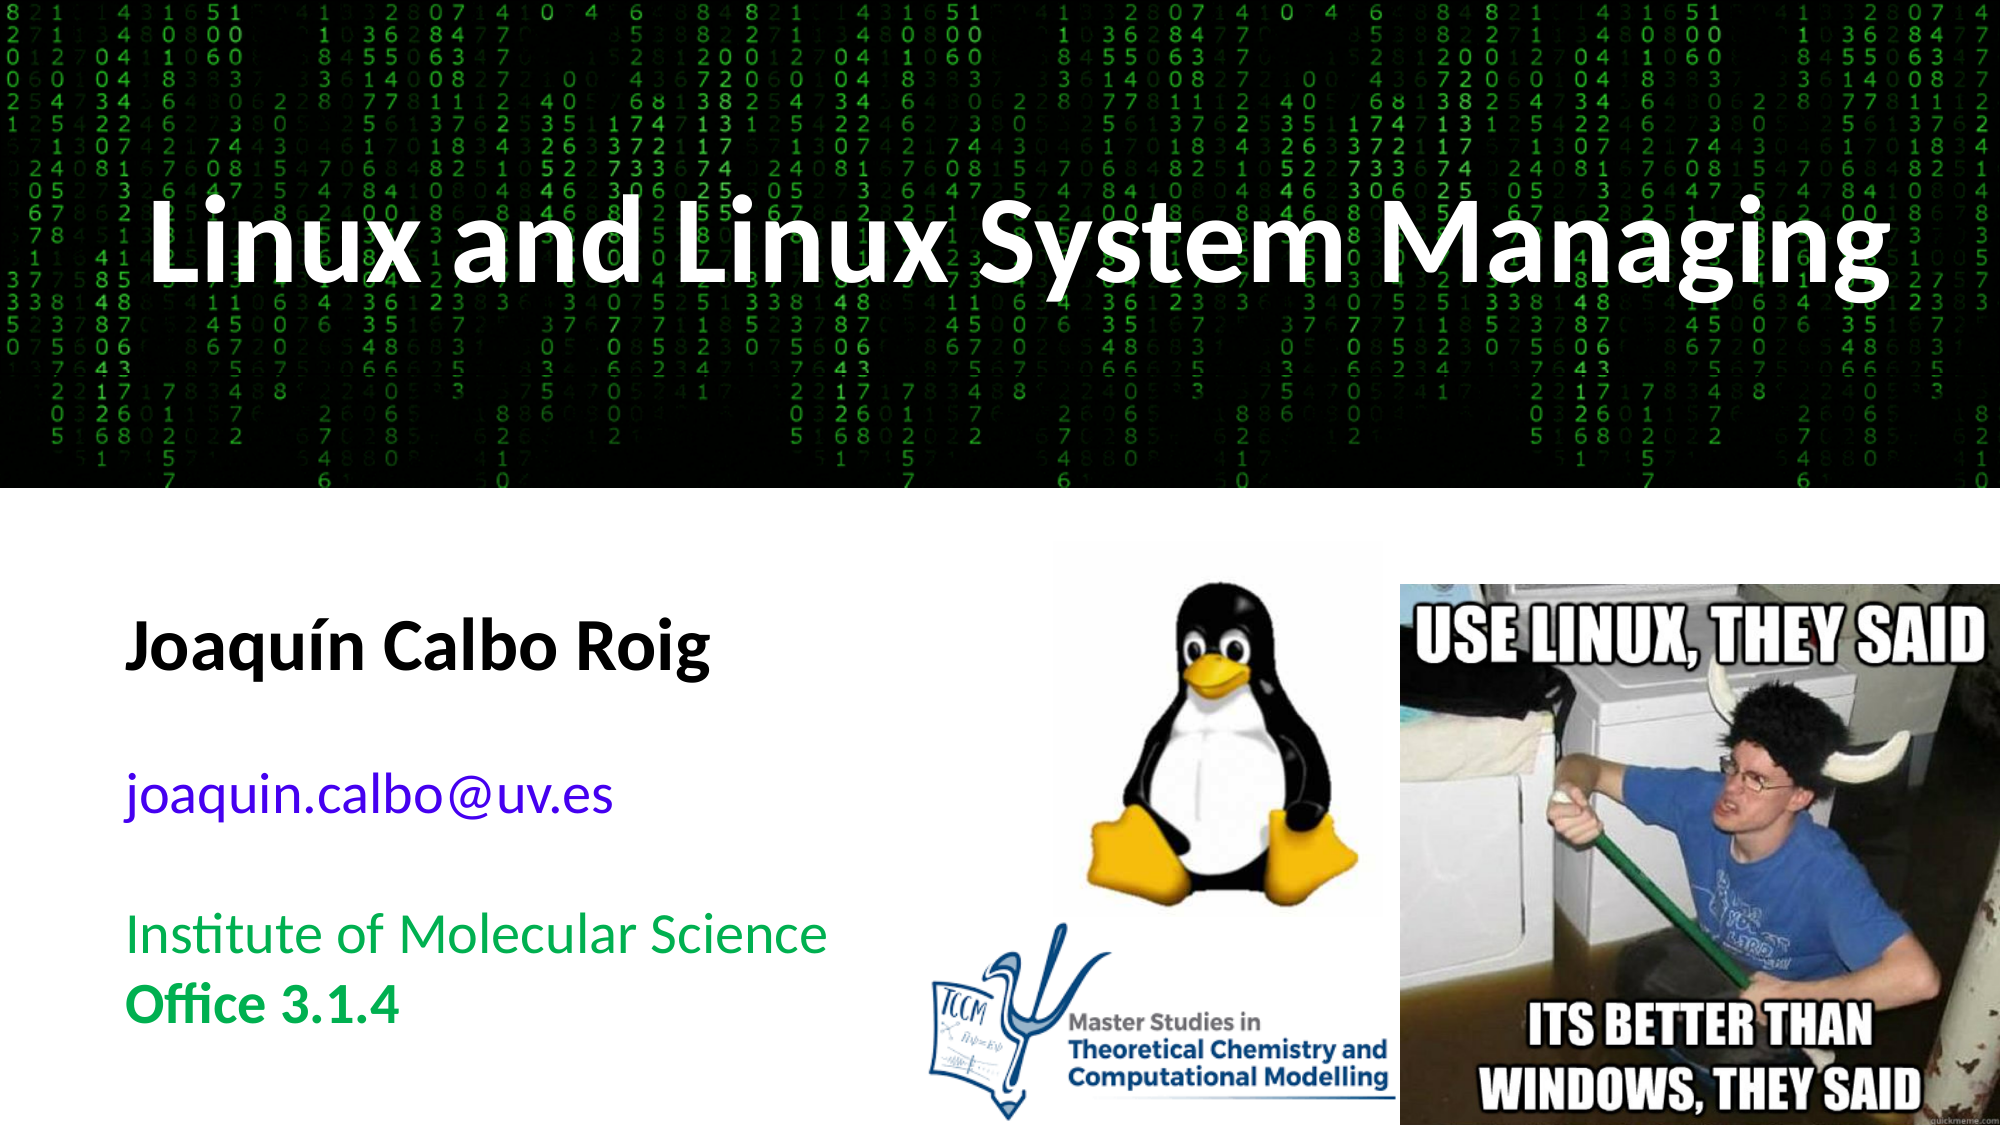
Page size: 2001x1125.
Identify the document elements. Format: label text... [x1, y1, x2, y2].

text_box Joaquín Calbo Roig joaquin.calbo@uv.es Institute of Molecular Science Office 3.1.4 [110, 587, 844, 1043]
picture [915, 541, 2000, 1125]
picture [0, 0, 2000, 488]
